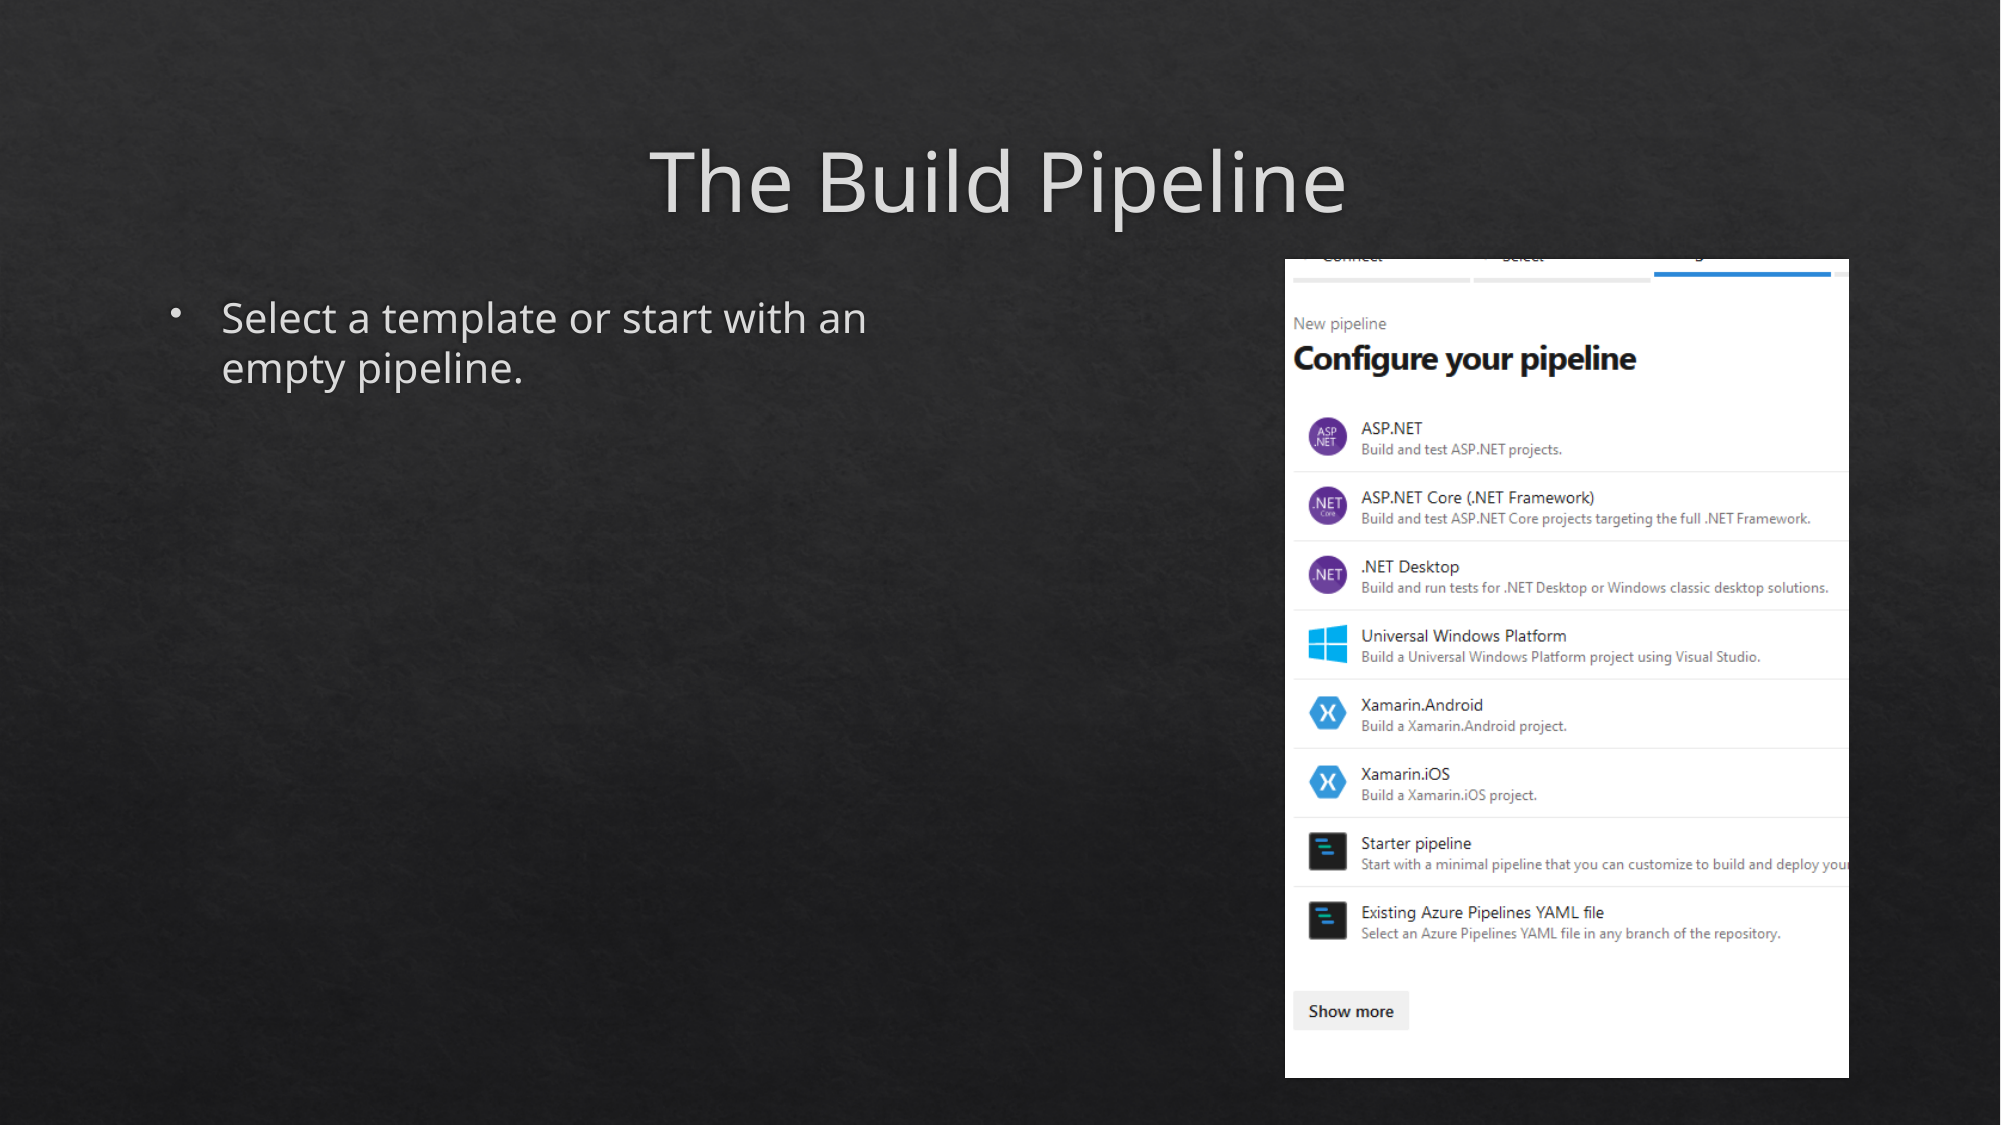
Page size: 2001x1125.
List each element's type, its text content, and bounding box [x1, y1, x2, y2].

list Select a template or start with an empty pipeline. [149, 284, 980, 950]
title The Build Pipeline [149, 99, 1849, 260]
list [1285, 258, 1849, 1079]
